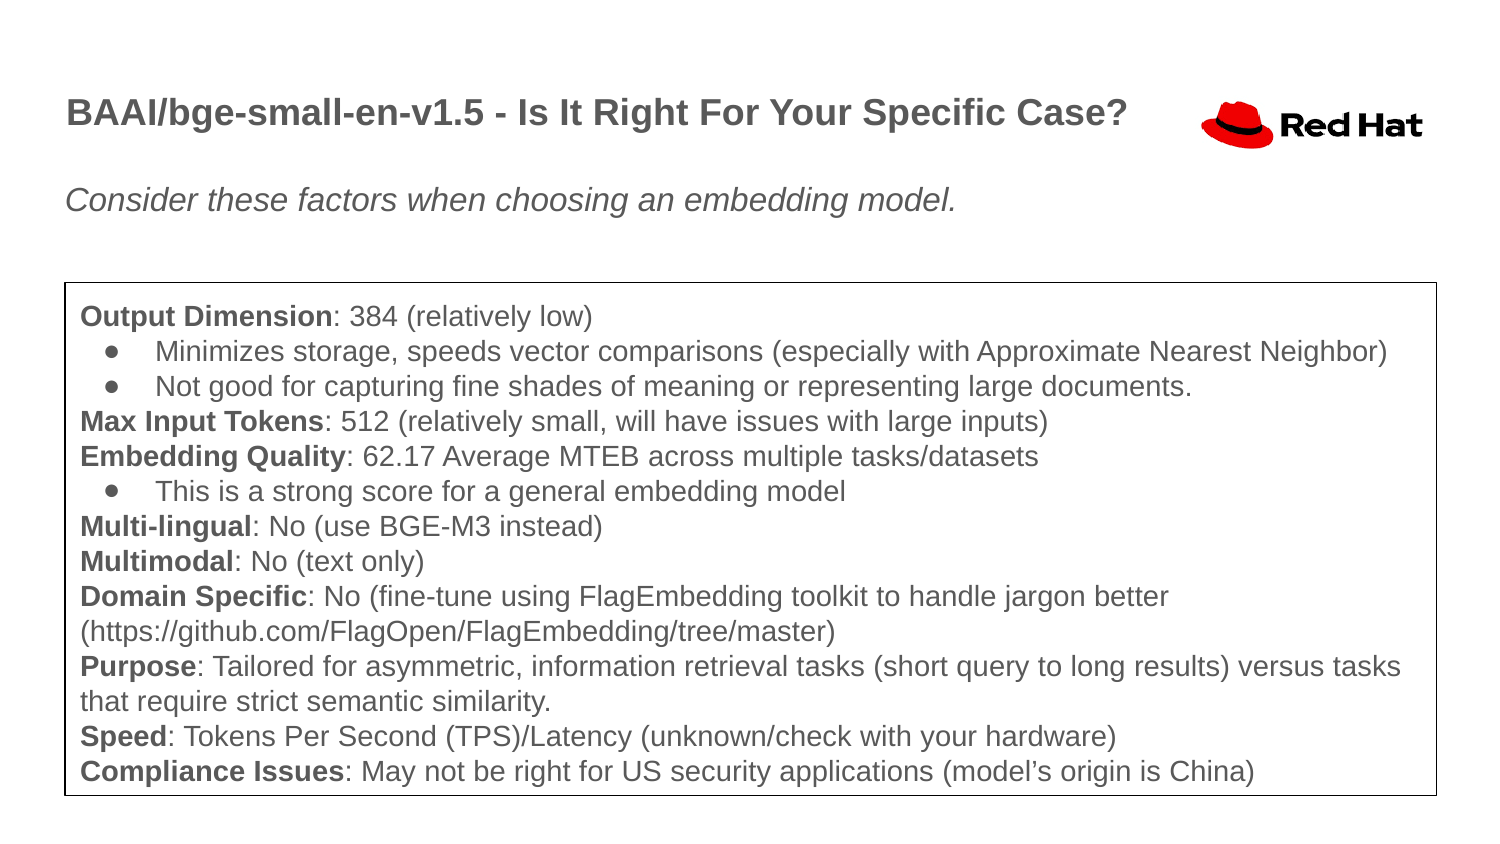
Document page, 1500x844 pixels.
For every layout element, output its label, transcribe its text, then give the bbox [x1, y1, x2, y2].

picture [1187, 90, 1465, 164]
text_box Output Dimension: 384 (relatively low) Minimizes storage, speeds vector comparisons (especially with Approximate Nearest Neighbor) Not good for capturing fine shades of meaning or representing large documents. Max Input Tokens: 512 (relatively small, will have issues with large inputs) Embedding Quality: 62.17 Average MTEB across multiple tasks/datasets This is a strong score for a general embedding model Multi-lingual: No (use BGE-M3 instead) Multimodal: No (text only) Domain Specific: No (fine-tune using FlagEmbedding toolkit to handle jargon better (https://github.com/FlagOpen/FlagEmbedding/tree/master) Purpose: Tailored for asymmetric, information retrieval tasks (short query to long results) versus tasks that require strict semantic similarity. Speed: Tokens Per Second (TPS)/Latency (unknown/check with your hardware) Compliance Issues: May not be right for US security applications (model’s origin is China) [64, 282, 1437, 796]
title BAAI/bge-small-en-v1.5 - Is It Right For Your Specific Case? [51, 72, 1449, 163]
text_box Consider these factors when choosing an embedding model. [49, 163, 1369, 242]
